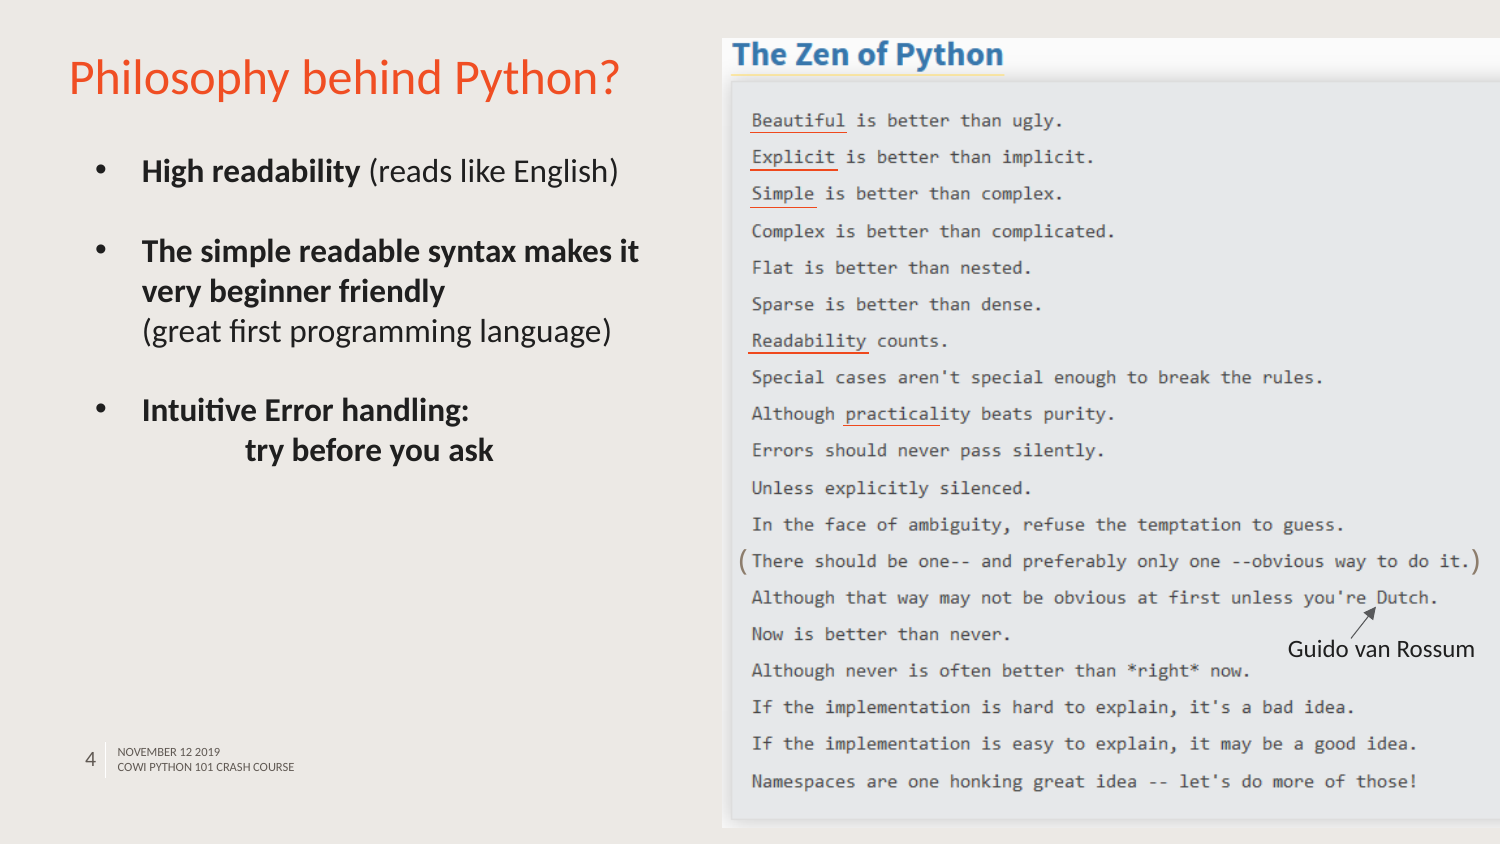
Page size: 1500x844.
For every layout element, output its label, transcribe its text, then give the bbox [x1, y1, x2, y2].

picture [721, 38, 1500, 828]
slide_number 4 [29, 733, 97, 796]
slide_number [117, 746, 439, 758]
footer COWI Python 101 Crash course [117, 762, 439, 774]
title Philosophy behind Python? [68, 49, 716, 122]
text_box High readability (reads like English) The simple readable syntax makes it very beginner friendly (great first programming language) Intuitive Error handling: try before you ask [80, 141, 666, 583]
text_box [1350, 606, 1377, 639]
